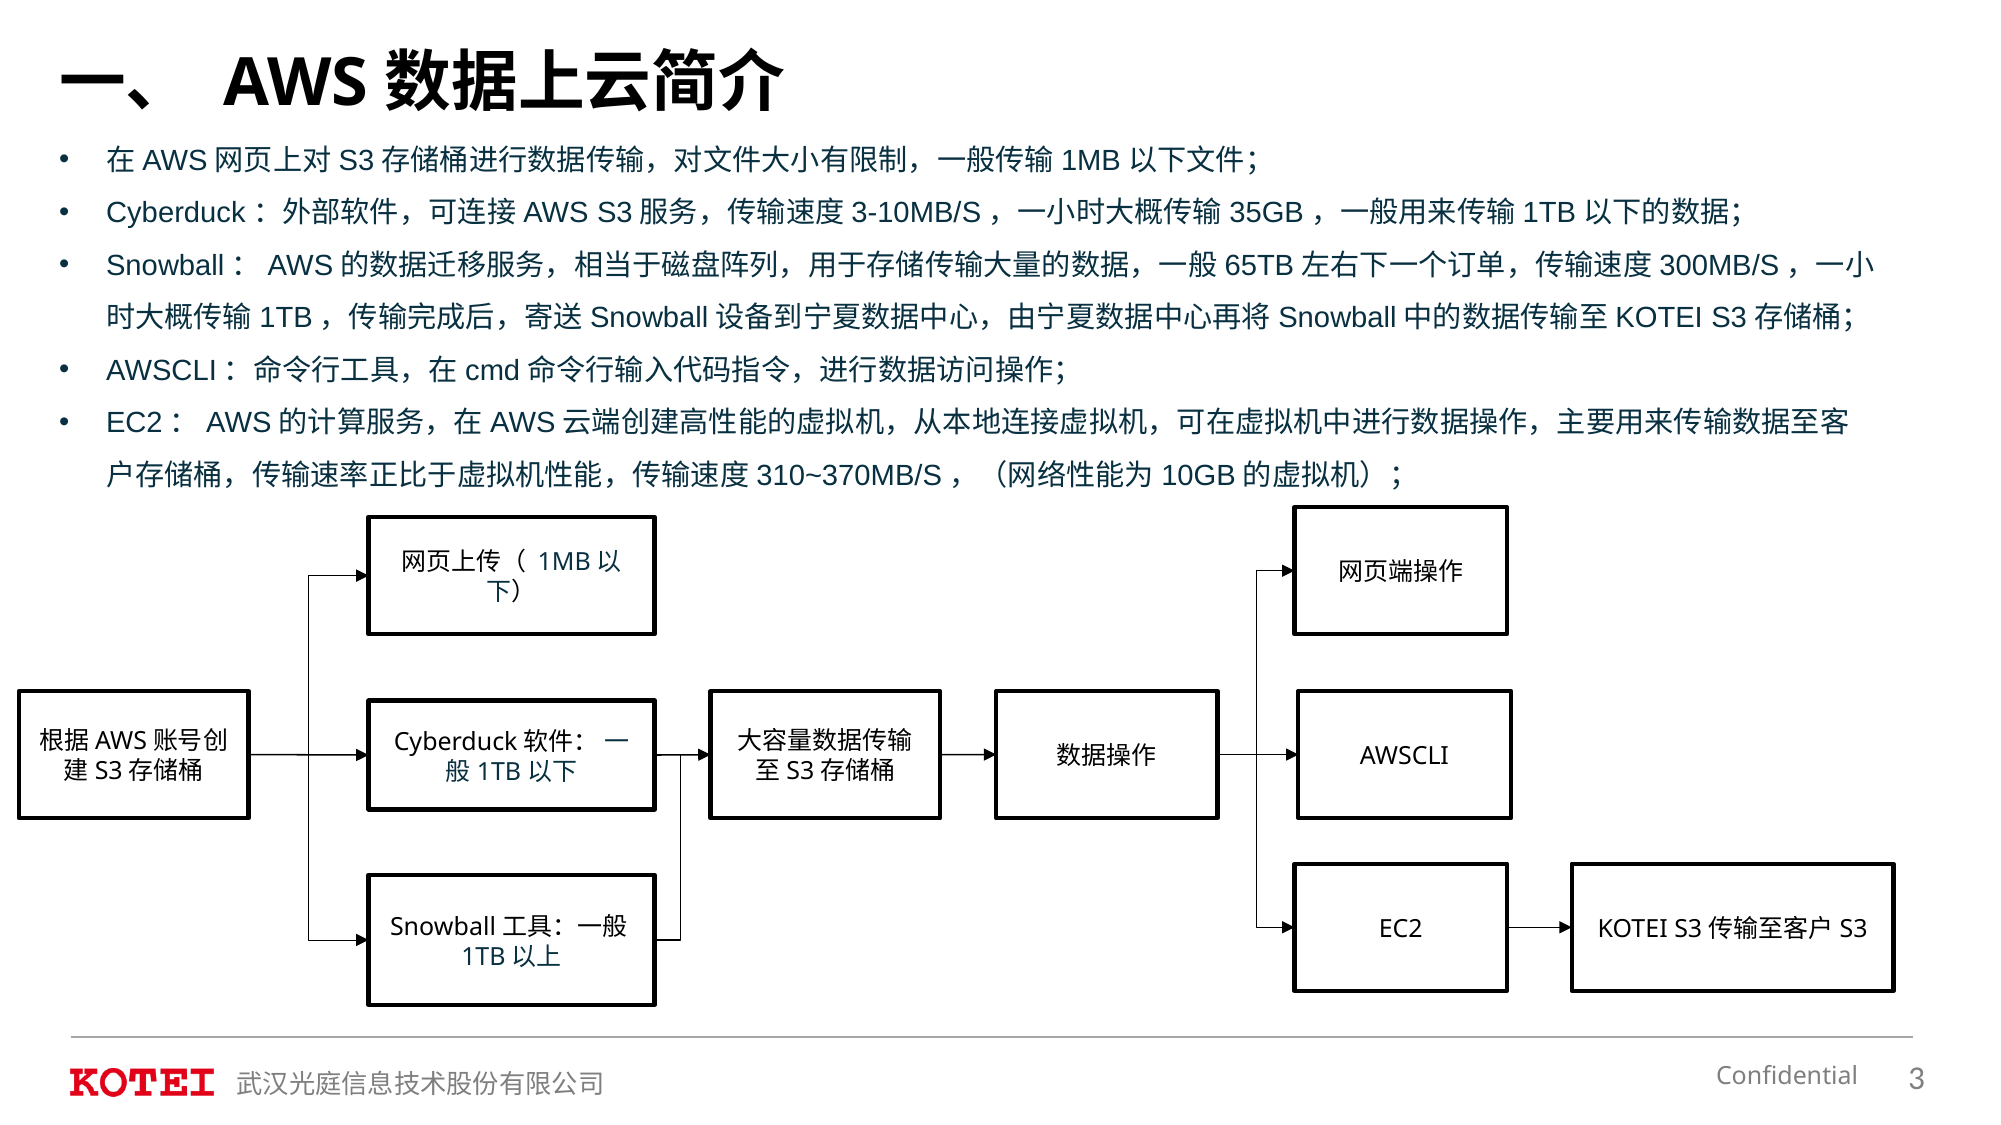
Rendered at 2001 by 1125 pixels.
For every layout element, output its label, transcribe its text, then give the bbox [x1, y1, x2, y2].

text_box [1217, 570, 1295, 753]
text_box KOTEI S3传输至客户S3 [1570, 862, 1896, 993]
text_box EC2 [1292, 862, 1509, 993]
text_box AWSCLI [1300, 689, 1513, 820]
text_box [248, 754, 369, 941]
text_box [1217, 754, 1295, 928]
text_box 根据AWS账号创建S3存储桶 [17, 689, 243, 820]
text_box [248, 575, 369, 754]
text_box 网页上传（ 1MB以下） [366, 551, 657, 636]
text_box Cyberduck软件： 一般1TB以下 [372, 698, 657, 812]
text_box 一、 AWS数据上云简介 [44, 47, 1405, 111]
text_box 大容量数据传输至S3存储桶 [708, 689, 942, 820]
text_box Snowball工具：一般1TB以上 [366, 873, 657, 1007]
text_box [654, 754, 681, 941]
text_box 数据操作 [994, 689, 1212, 820]
picture [56, 1059, 228, 1105]
text_box 在AWS网页上对S3存储桶进行数据传输，对文件大小有限制，一般传输1MB以下文件； Cyberduck：外部软件，可连接AWS S3服务，传输速度3-10MB/S，一小时大概传输35GB，一般用来传输1TB以下的数据； Snowball：AWS的数据迁移服务，相当于磁盘阵列，用于存储传输大量的数据，一般65TB左右下一个订单，传输速度300MB/S，一小时大概传输1TB，传输完成后，寄送Snowball设备到宁夏数据中心，由宁夏数据中心再将Snowball中的数据传输至KOTEI S3存储桶； AWSCLI：命令行工具，在cmd命令行输入代码指令，进行数据访问操作； EC2：AWS的计算服务，在AWS云端创建高性能的虚拟机，从本地连接虚拟机，可在虚拟机中进行数据操作，主要用来传输数据至客户存储桶，传输速率正比于虚拟机性能，传输速度310~370MB/S，（网络性能为10GB的虚拟机）； [44, 116, 1894, 551]
text_box 网页端操作 [1292, 505, 1509, 636]
